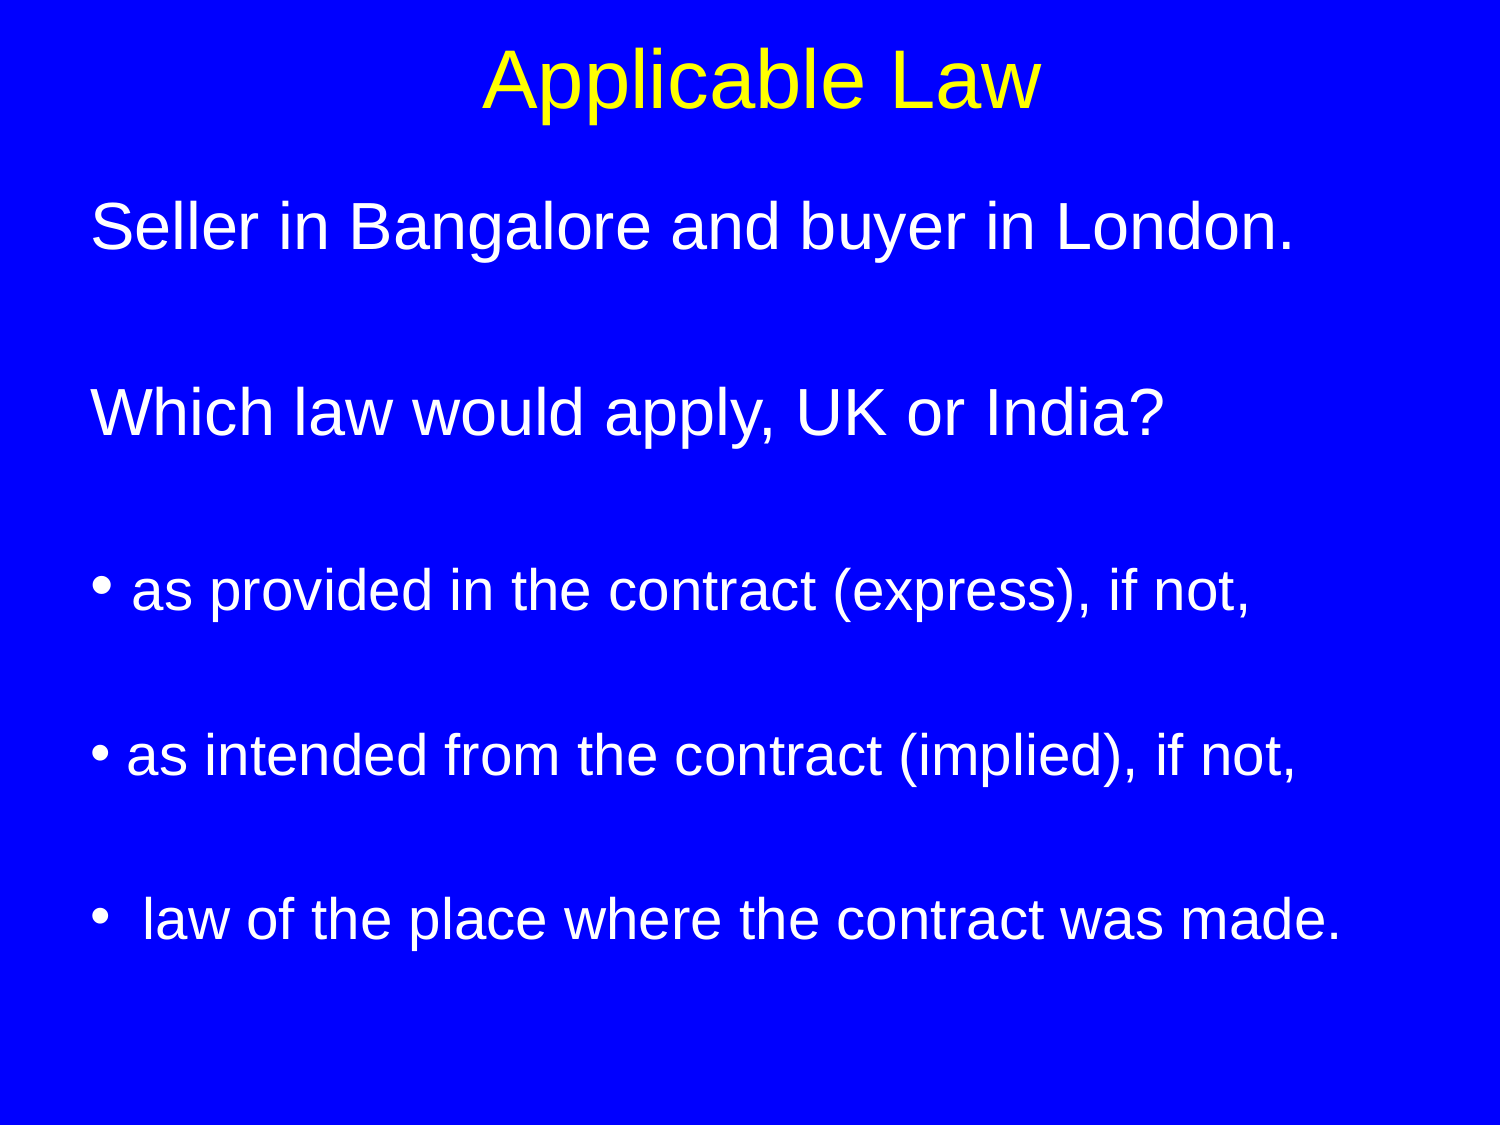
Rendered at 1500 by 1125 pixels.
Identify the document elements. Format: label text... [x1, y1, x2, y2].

title Applicable Law [112, 24, 1413, 126]
subtitle Seller in Bangalore and buyer in London. Which law would apply, UK or India? as provided in the contract (express), if not, as intended from the contract (implied), if not, law of the place where the contract was made. [74, 174, 1451, 1088]
